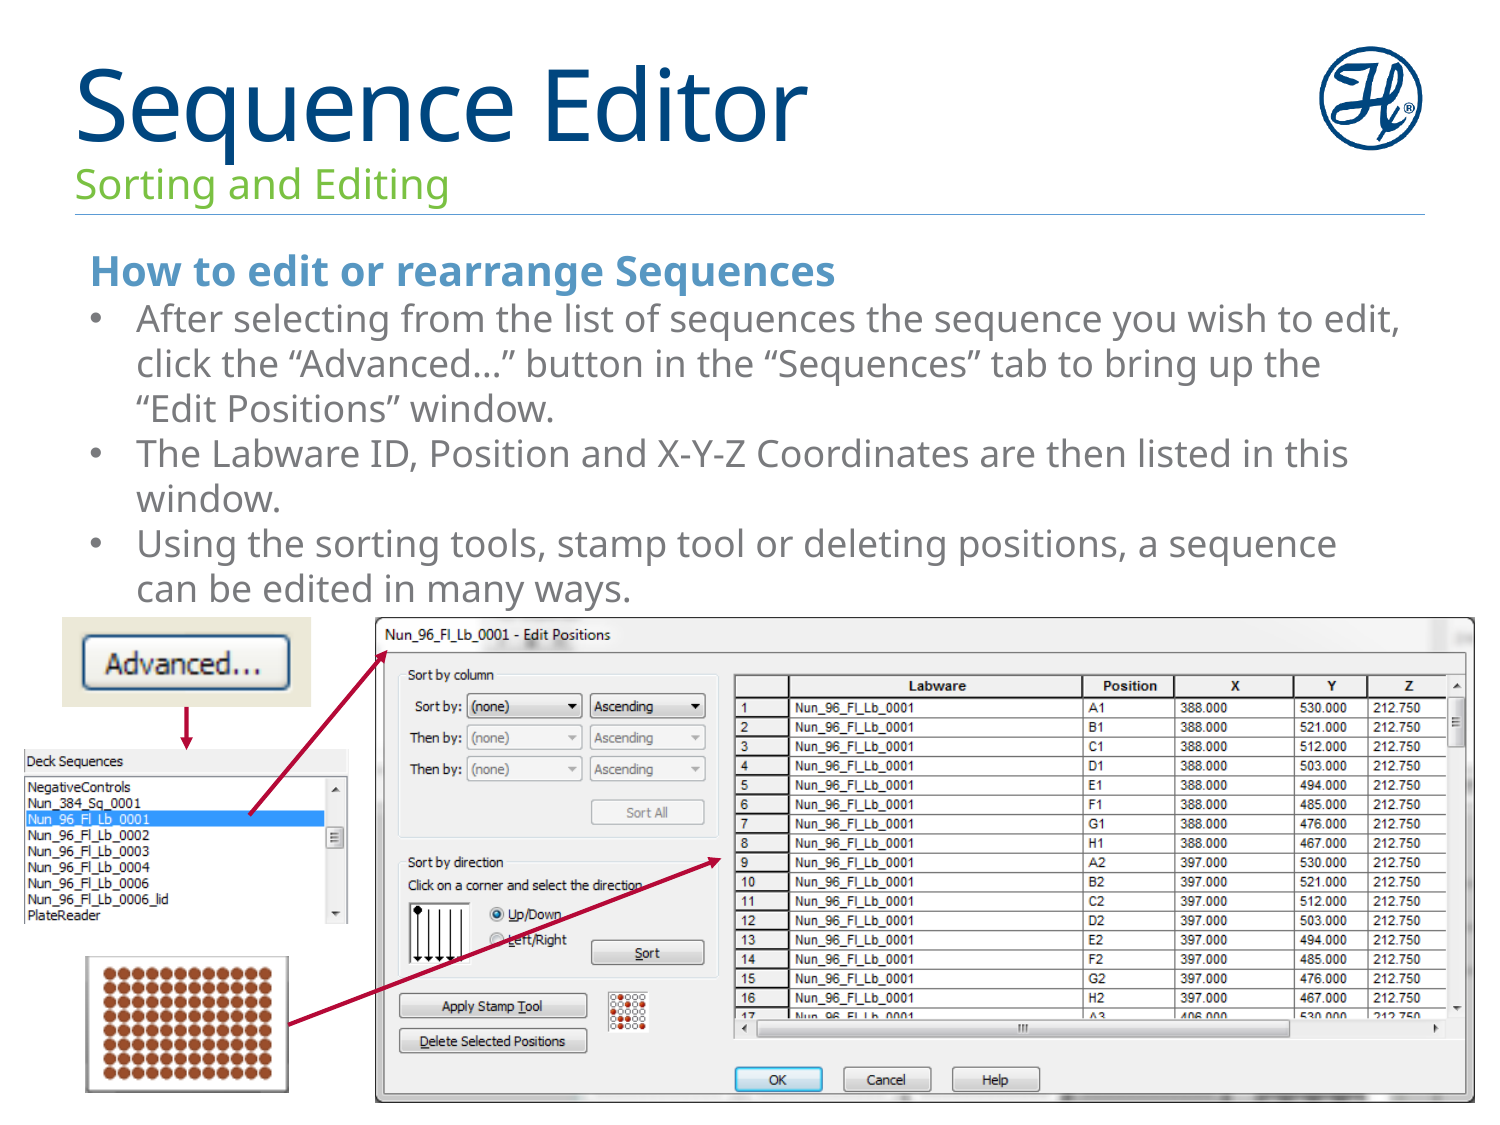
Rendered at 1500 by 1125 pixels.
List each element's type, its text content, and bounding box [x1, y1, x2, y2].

picture [84, 956, 289, 1093]
picture [1369, 41, 1426, 155]
text_box How to edit or rearrange Sequences After selecting from the list of sequences the sequence you wish to edit, click the “Advanced…” button in the “Sequences” tab to bring up the “Edit Positions” window. The Labware ID, Position and X-Y-Z Coordinates are then listed in this window. Using the sorting tools, stamp tool or deleting positions, a sequence can be edited in many ways. [74, 237, 1425, 618]
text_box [249, 649, 388, 816]
title Sequence Editor [74, 0, 1369, 155]
picture [62, 617, 312, 707]
list Sorting and Editing [74, 155, 1425, 216]
picture [374, 617, 1475, 1103]
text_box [288, 858, 722, 1025]
picture [24, 749, 349, 924]
